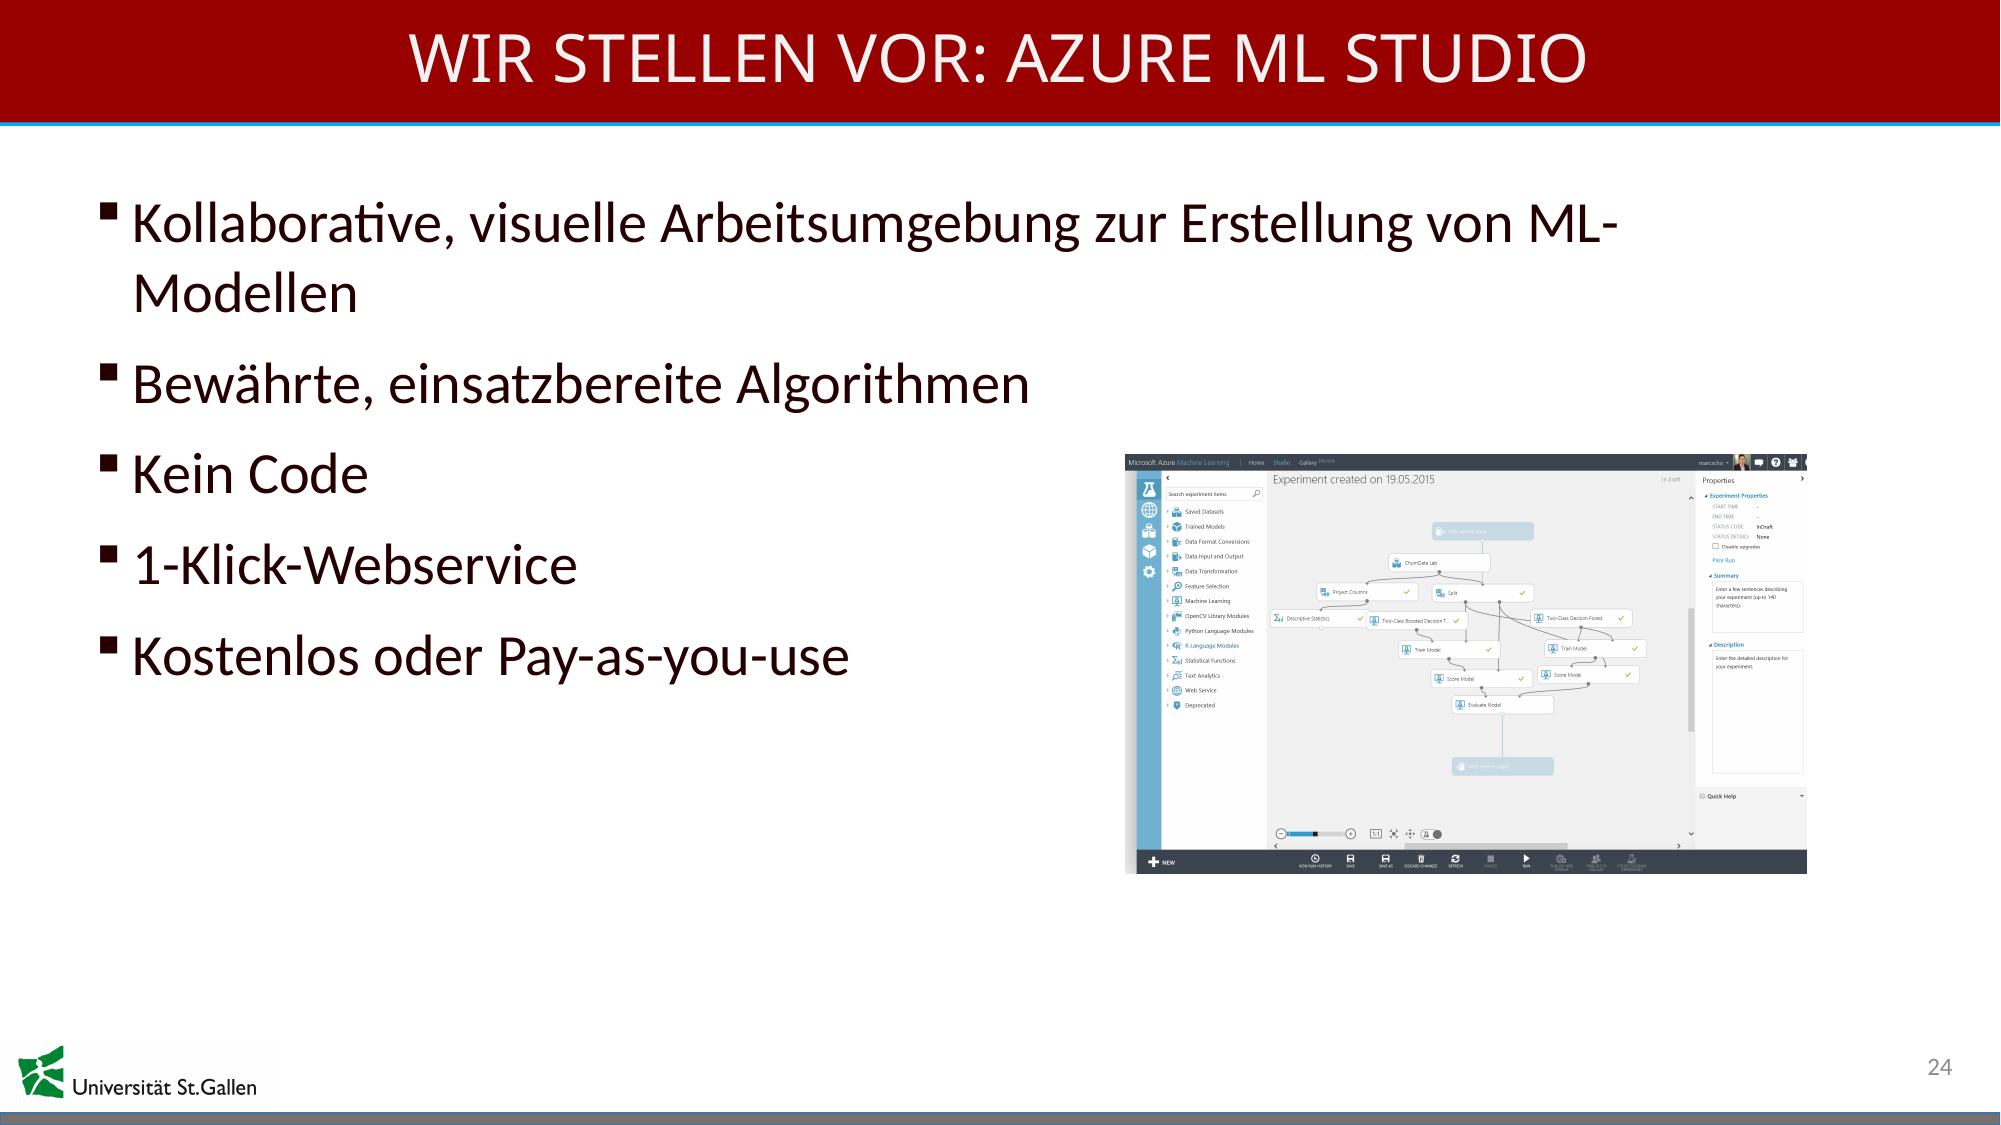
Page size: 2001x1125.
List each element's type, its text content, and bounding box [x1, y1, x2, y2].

title Wir stellen vor: Azure ML Studio [0, 0, 2000, 123]
list Kollaborative, visuelle Arbeitsumgebung zur Erstellung von ML-Modellen Bewährte, einsatzbereite Algorithmen Kein Code 1-Klick-Webservice Kostenlos oder Pay-as-you-use [80, 176, 1856, 994]
picture [1125, 453, 1807, 874]
picture [2, 1039, 275, 1112]
slide_number 24 [1517, 1035, 1968, 1096]
